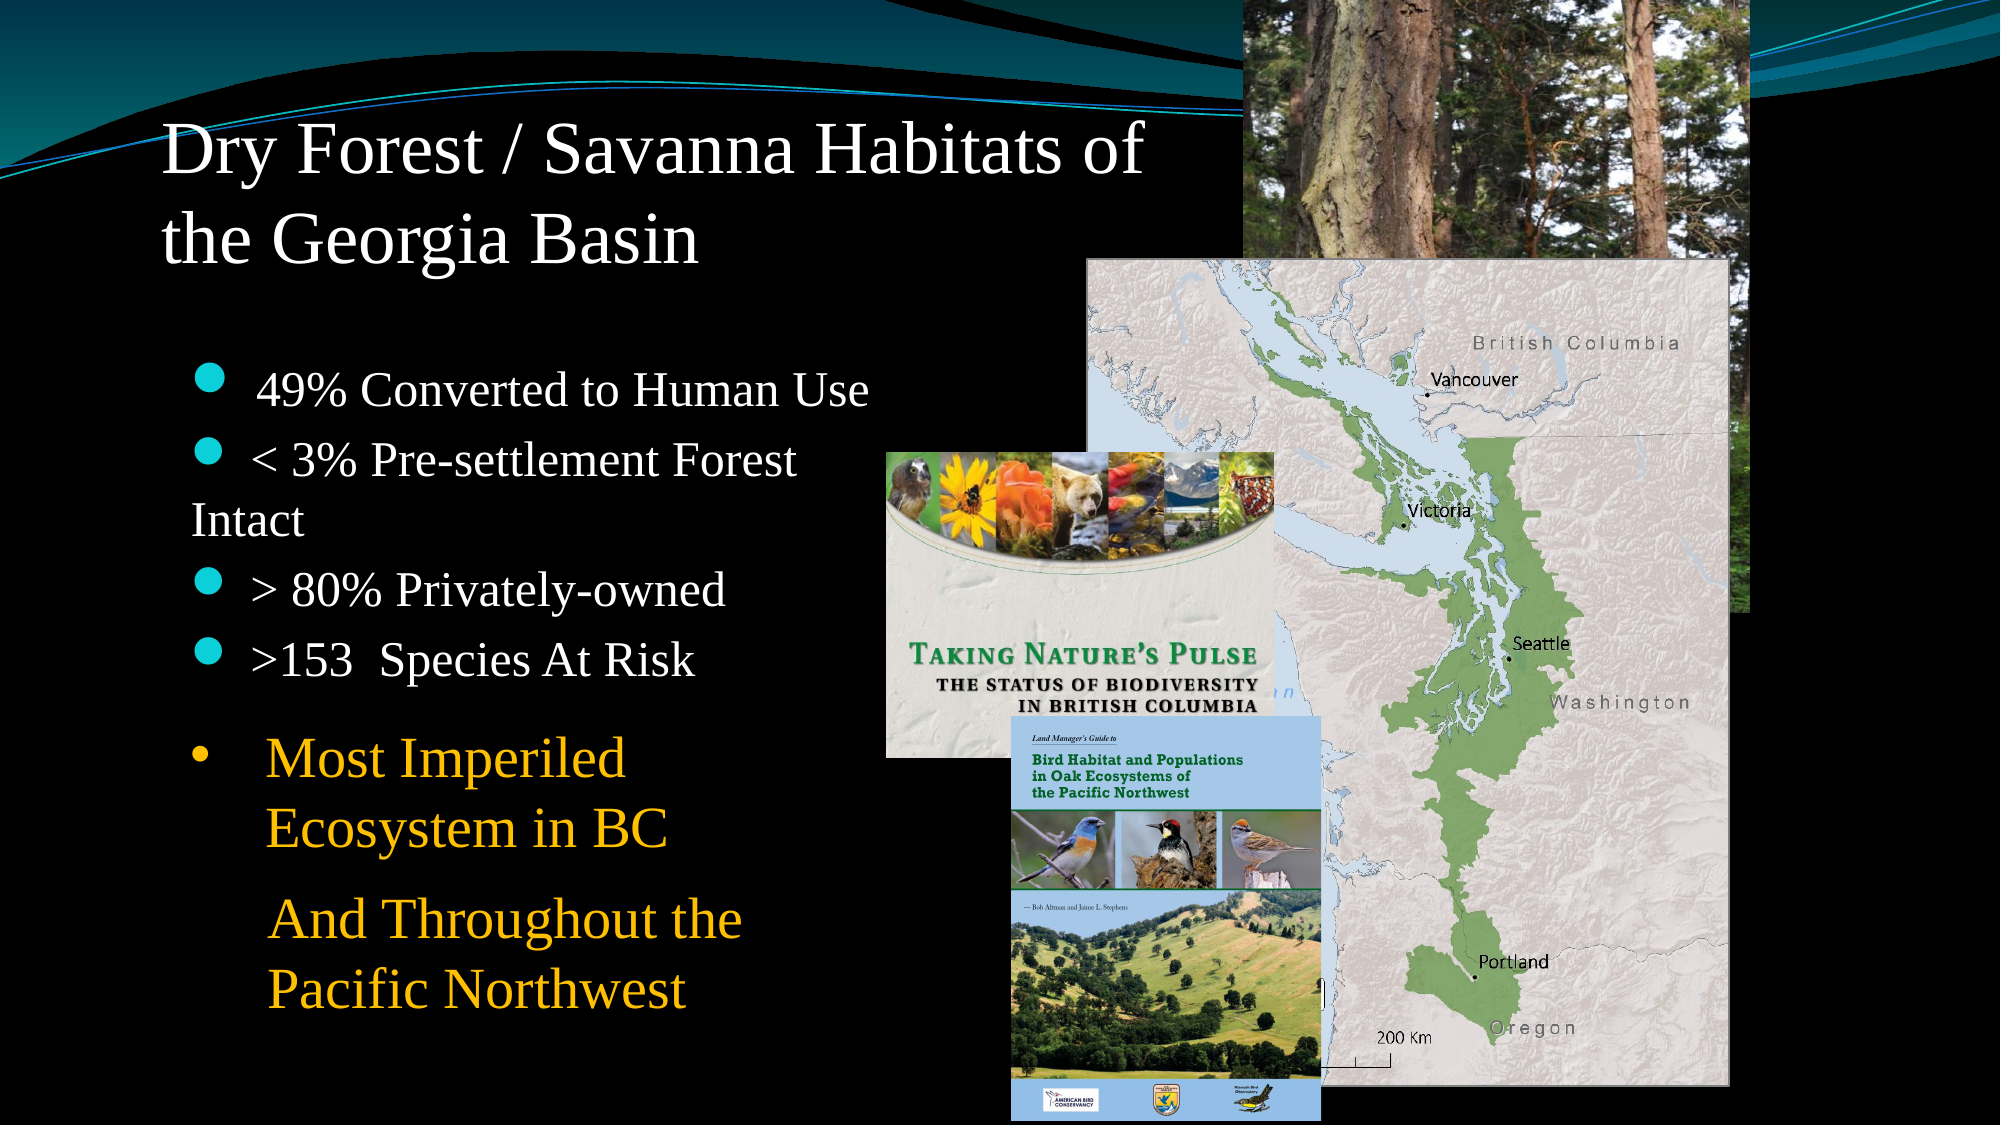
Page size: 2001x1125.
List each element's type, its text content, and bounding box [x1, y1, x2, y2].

text_box And Throughout the Pacific Northwest [252, 873, 832, 1028]
title Dry Forest / Savanna Habitats of the Georgia Basin [160, 78, 1164, 279]
picture [886, 0, 1751, 1121]
list 49% Converted to Human Use < 3% Pre-settlement Forest Intact > 80% Privately-owned >153 Species At Risk [175, 239, 916, 757]
text_box Most Imperiled Ecosystem in BC [175, 711, 862, 867]
